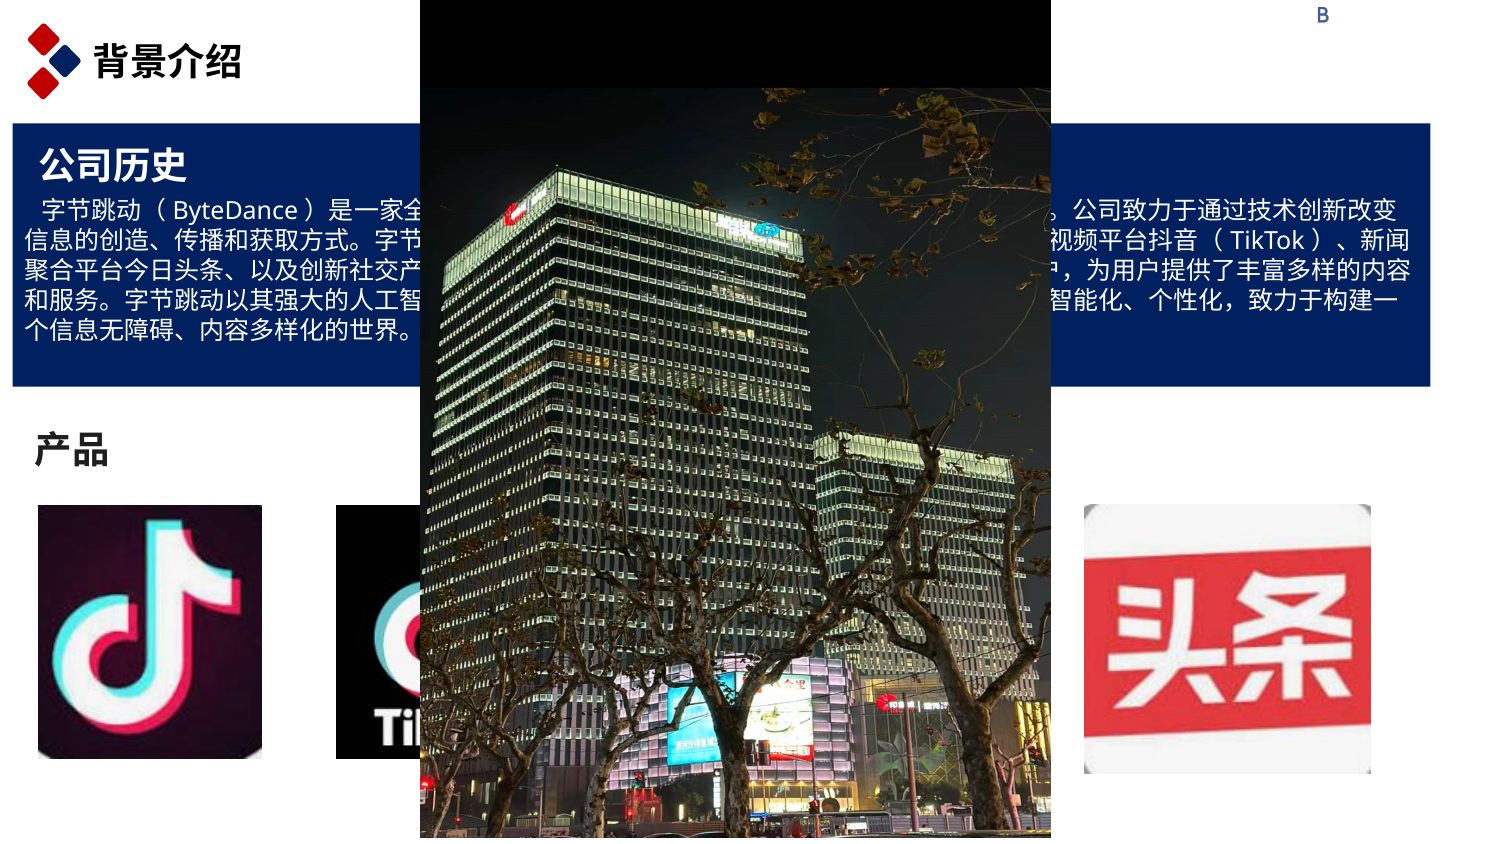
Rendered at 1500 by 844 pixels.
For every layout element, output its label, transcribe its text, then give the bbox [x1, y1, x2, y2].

picture [1233, 7, 1495, 75]
text_box 背景介绍 [81, 32, 420, 89]
text_box 字节跳动（ByteDance）是一家全球领先的科技公司，成立于2012年，总部位于中国北京。公司致力于通过技术创新改变信息的创造、传播和获取方式。字节跳动旗下拥有一系列广受欢迎的产品，包括全球知名的短视频平台抖音（TikTok）、新闻聚合平台今日头条、以及创新社交产品飞书（Lark）等。这些产品在全球范围内拥有亿万用户，为用户提供了丰富多样的内容和服务。字节跳动以其强大的人工智能技术和数据分析能力著称，持续推动内容创作与消费的智能化、个性化，致力于构建一个信息无障碍、内容多样化的世界。 [1051, 122, 1431, 388]
text_box 字节跳动（ByteDance）是一家全球领先的科技公司，成立于2012年，总部位于中国北京。公司致力于通过技术创新改变信息的创造、传播和获取方式。字节跳动旗下拥有一系列广受欢迎的产品，包括全球知名的短视频平台抖音（TikTok）、新闻聚合平台今日头条、以及创新社交产品飞书（Lark）等。这些产品在全球范围内拥有亿万用户，为用户提供了丰富多样的内容和服务。字节跳动以其强大的人工智能技术和数据分析能力著称，持续推动内容创作与消费的智能化、个性化，致力于构建一个信息无障碍、内容多样化的世界。 [12, 122, 420, 388]
text_box 产品 [23, 420, 420, 478]
picture [336, 0, 1051, 838]
picture [38, 505, 262, 759]
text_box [27, 23, 81, 100]
picture [1084, 504, 1371, 774]
text_box 公司历史 [27, 136, 420, 193]
